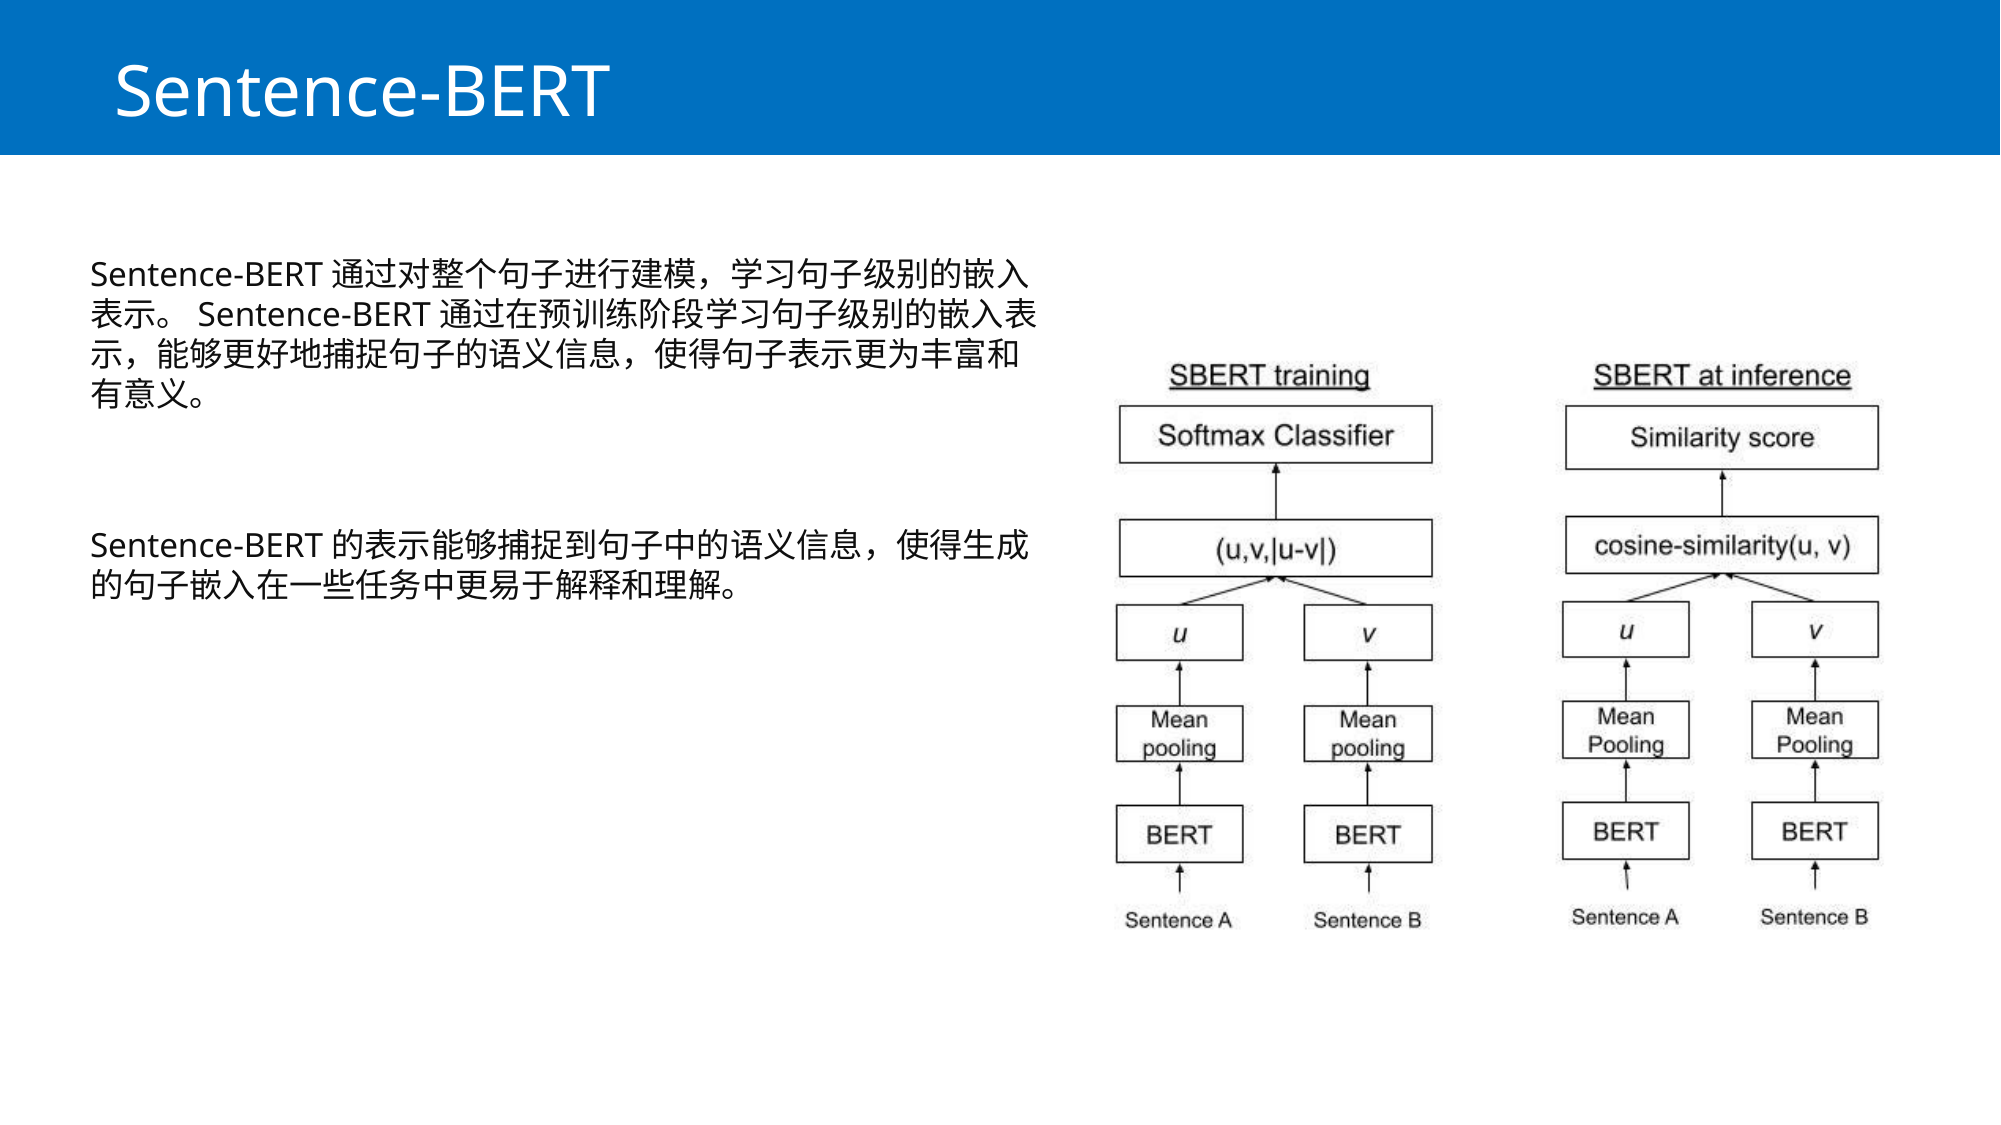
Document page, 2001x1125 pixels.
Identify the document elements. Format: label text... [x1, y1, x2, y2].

title Sentence-BERT [99, 0, 1863, 139]
picture [1039, 336, 1925, 955]
list Sentence-BERT通过对整个句子进行建模，学习句子级别的嵌入表示。Sentence-BERT通过在预训练阶段学习句子级别的嵌入表示，能够更好地捕捉句子的语义信息，使得句子表示更为丰富和有意义。 Sentence-BERT的表示能够捕捉到句子中的语义信息，使得生成的句子嵌入在一些任务中更易于解释和理解。 [75, 245, 1060, 1046]
